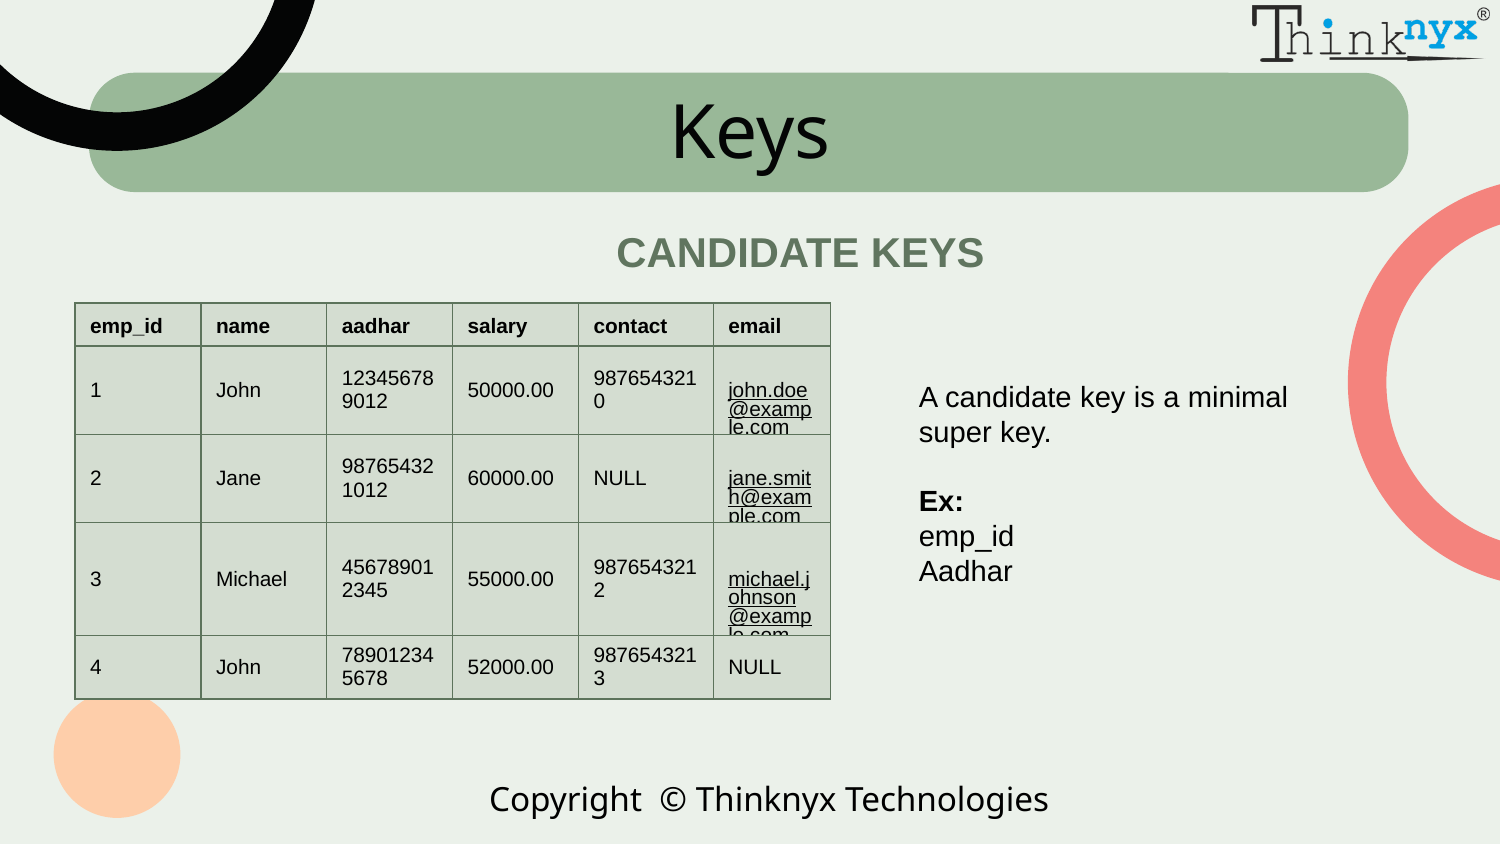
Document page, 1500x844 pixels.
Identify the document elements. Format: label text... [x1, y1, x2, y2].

table_cell 9876543213 [579, 636, 713, 698]
table_cell 456789012345 [327, 523, 452, 635]
picture [1252, 5, 1490, 62]
table_header salary [453, 304, 578, 345]
table_cell 52000.00 [453, 636, 578, 698]
table_cell 55000.00 [453, 523, 578, 635]
table_cell 3 [76, 523, 200, 635]
table_cell John [202, 347, 326, 434]
table_header contact [579, 304, 713, 345]
table_header emp_id [76, 304, 200, 345]
table_cell jane.smith@example.com [714, 435, 830, 522]
table_cell michael.johnson@example.com [714, 523, 830, 635]
table_cell NULL [579, 435, 713, 522]
table_header email [714, 304, 830, 345]
table_header name [202, 304, 326, 345]
table_cell 123456789012 [327, 347, 452, 434]
text_box A candidate key is a minimal super key. Ex: emp_id Aadhar [903, 370, 1362, 595]
table_header aadhar [327, 304, 452, 345]
text_box CANDIDATE KEYS [550, 218, 1050, 284]
table_cell 4 [76, 636, 200, 698]
table_cell Jane [202, 435, 326, 522]
title Keys [116, 100, 1383, 172]
table_cell 987654321012 [327, 435, 452, 522]
table_cell 50000.00 [453, 347, 578, 434]
table_cell 1 [76, 347, 200, 434]
table_cell 789012345678 [327, 636, 452, 698]
table_cell 60000.00 [453, 435, 578, 522]
table_cell 9876543210 [579, 347, 713, 434]
table_cell NULL [714, 636, 830, 698]
table_cell john.doe@example.com [714, 347, 830, 434]
table_cell 2 [76, 435, 200, 522]
table_cell Michael [202, 523, 326, 635]
table_cell 9876543212 [579, 523, 713, 635]
table_cell John [202, 636, 326, 698]
